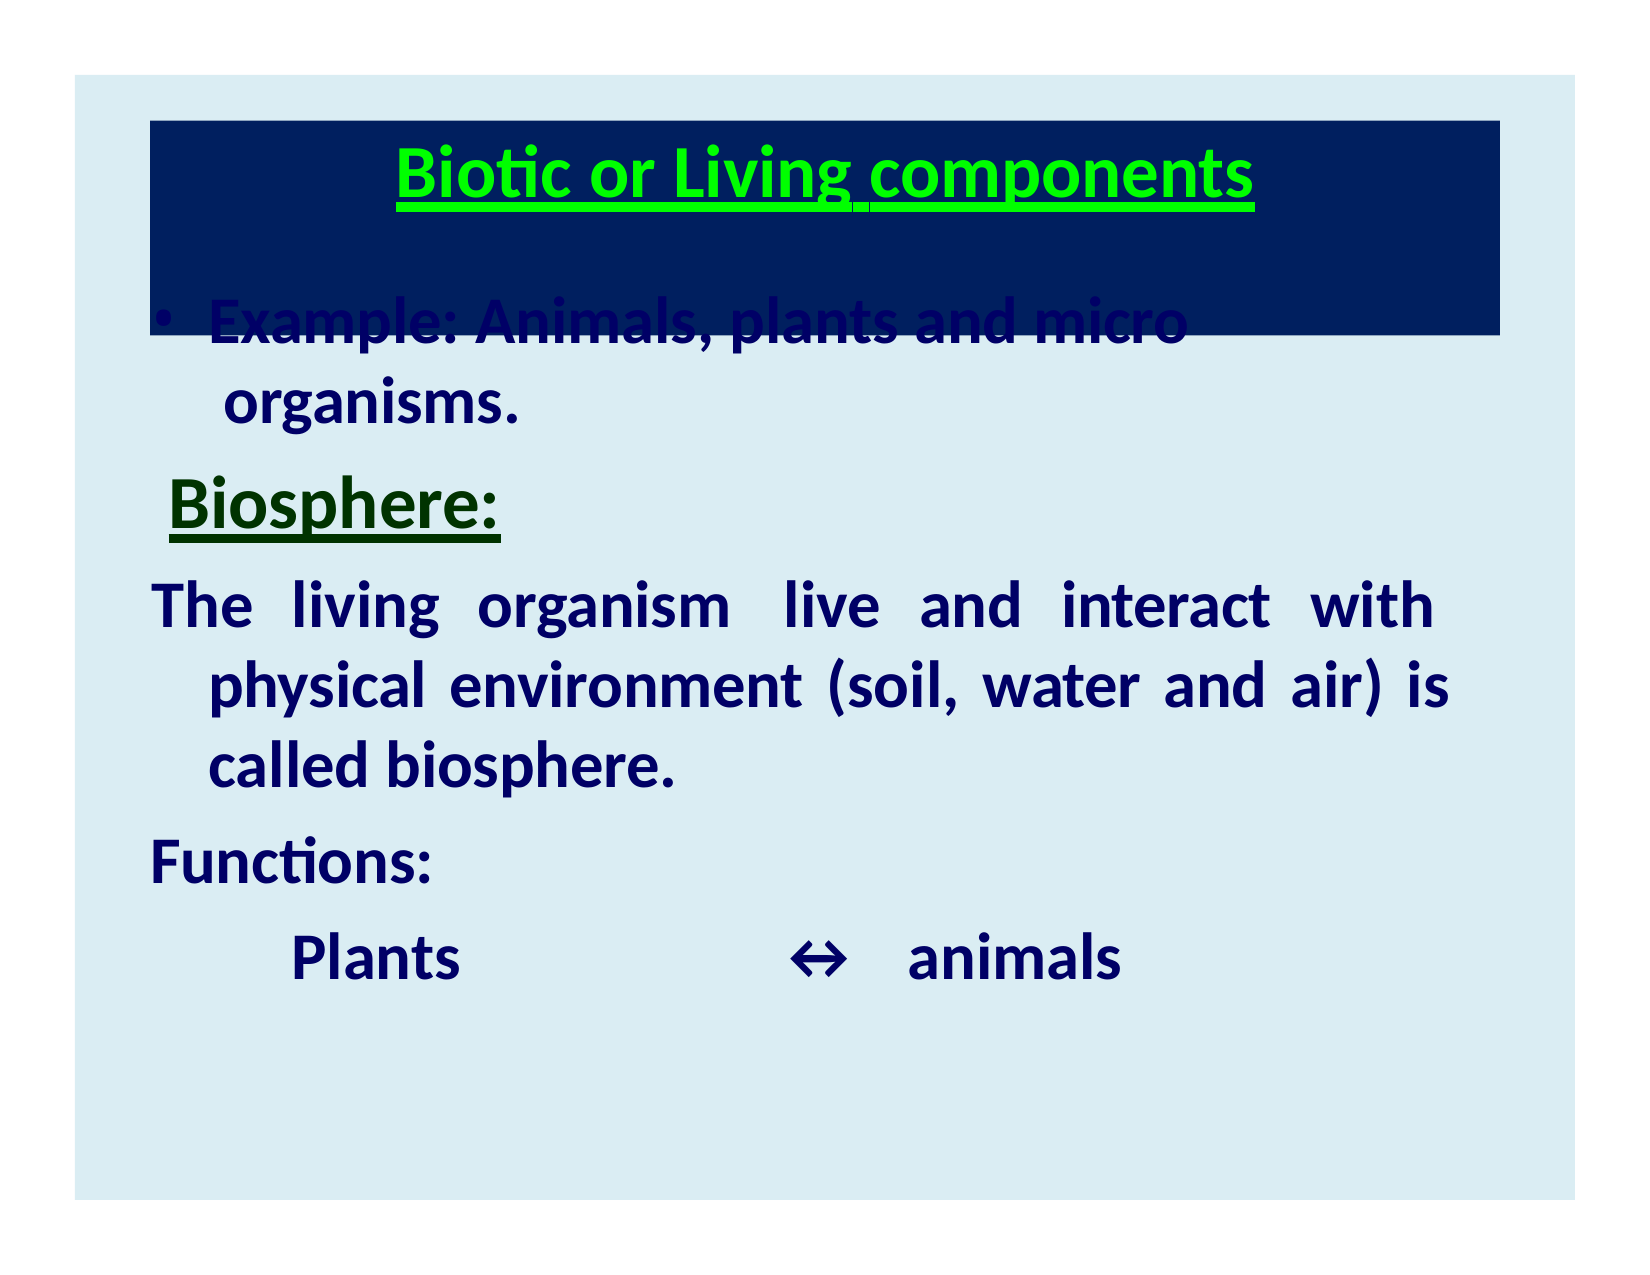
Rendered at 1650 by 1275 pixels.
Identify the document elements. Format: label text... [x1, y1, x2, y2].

title Biotic or Living components [150, 120, 1500, 336]
text_box Example: Animals, plants and micro organisms. Biosphere: The living organism live and interact with physical environment (soil, water and air) is called biosphere. Functions: Plants ↔ animals [149, 275, 1474, 993]
